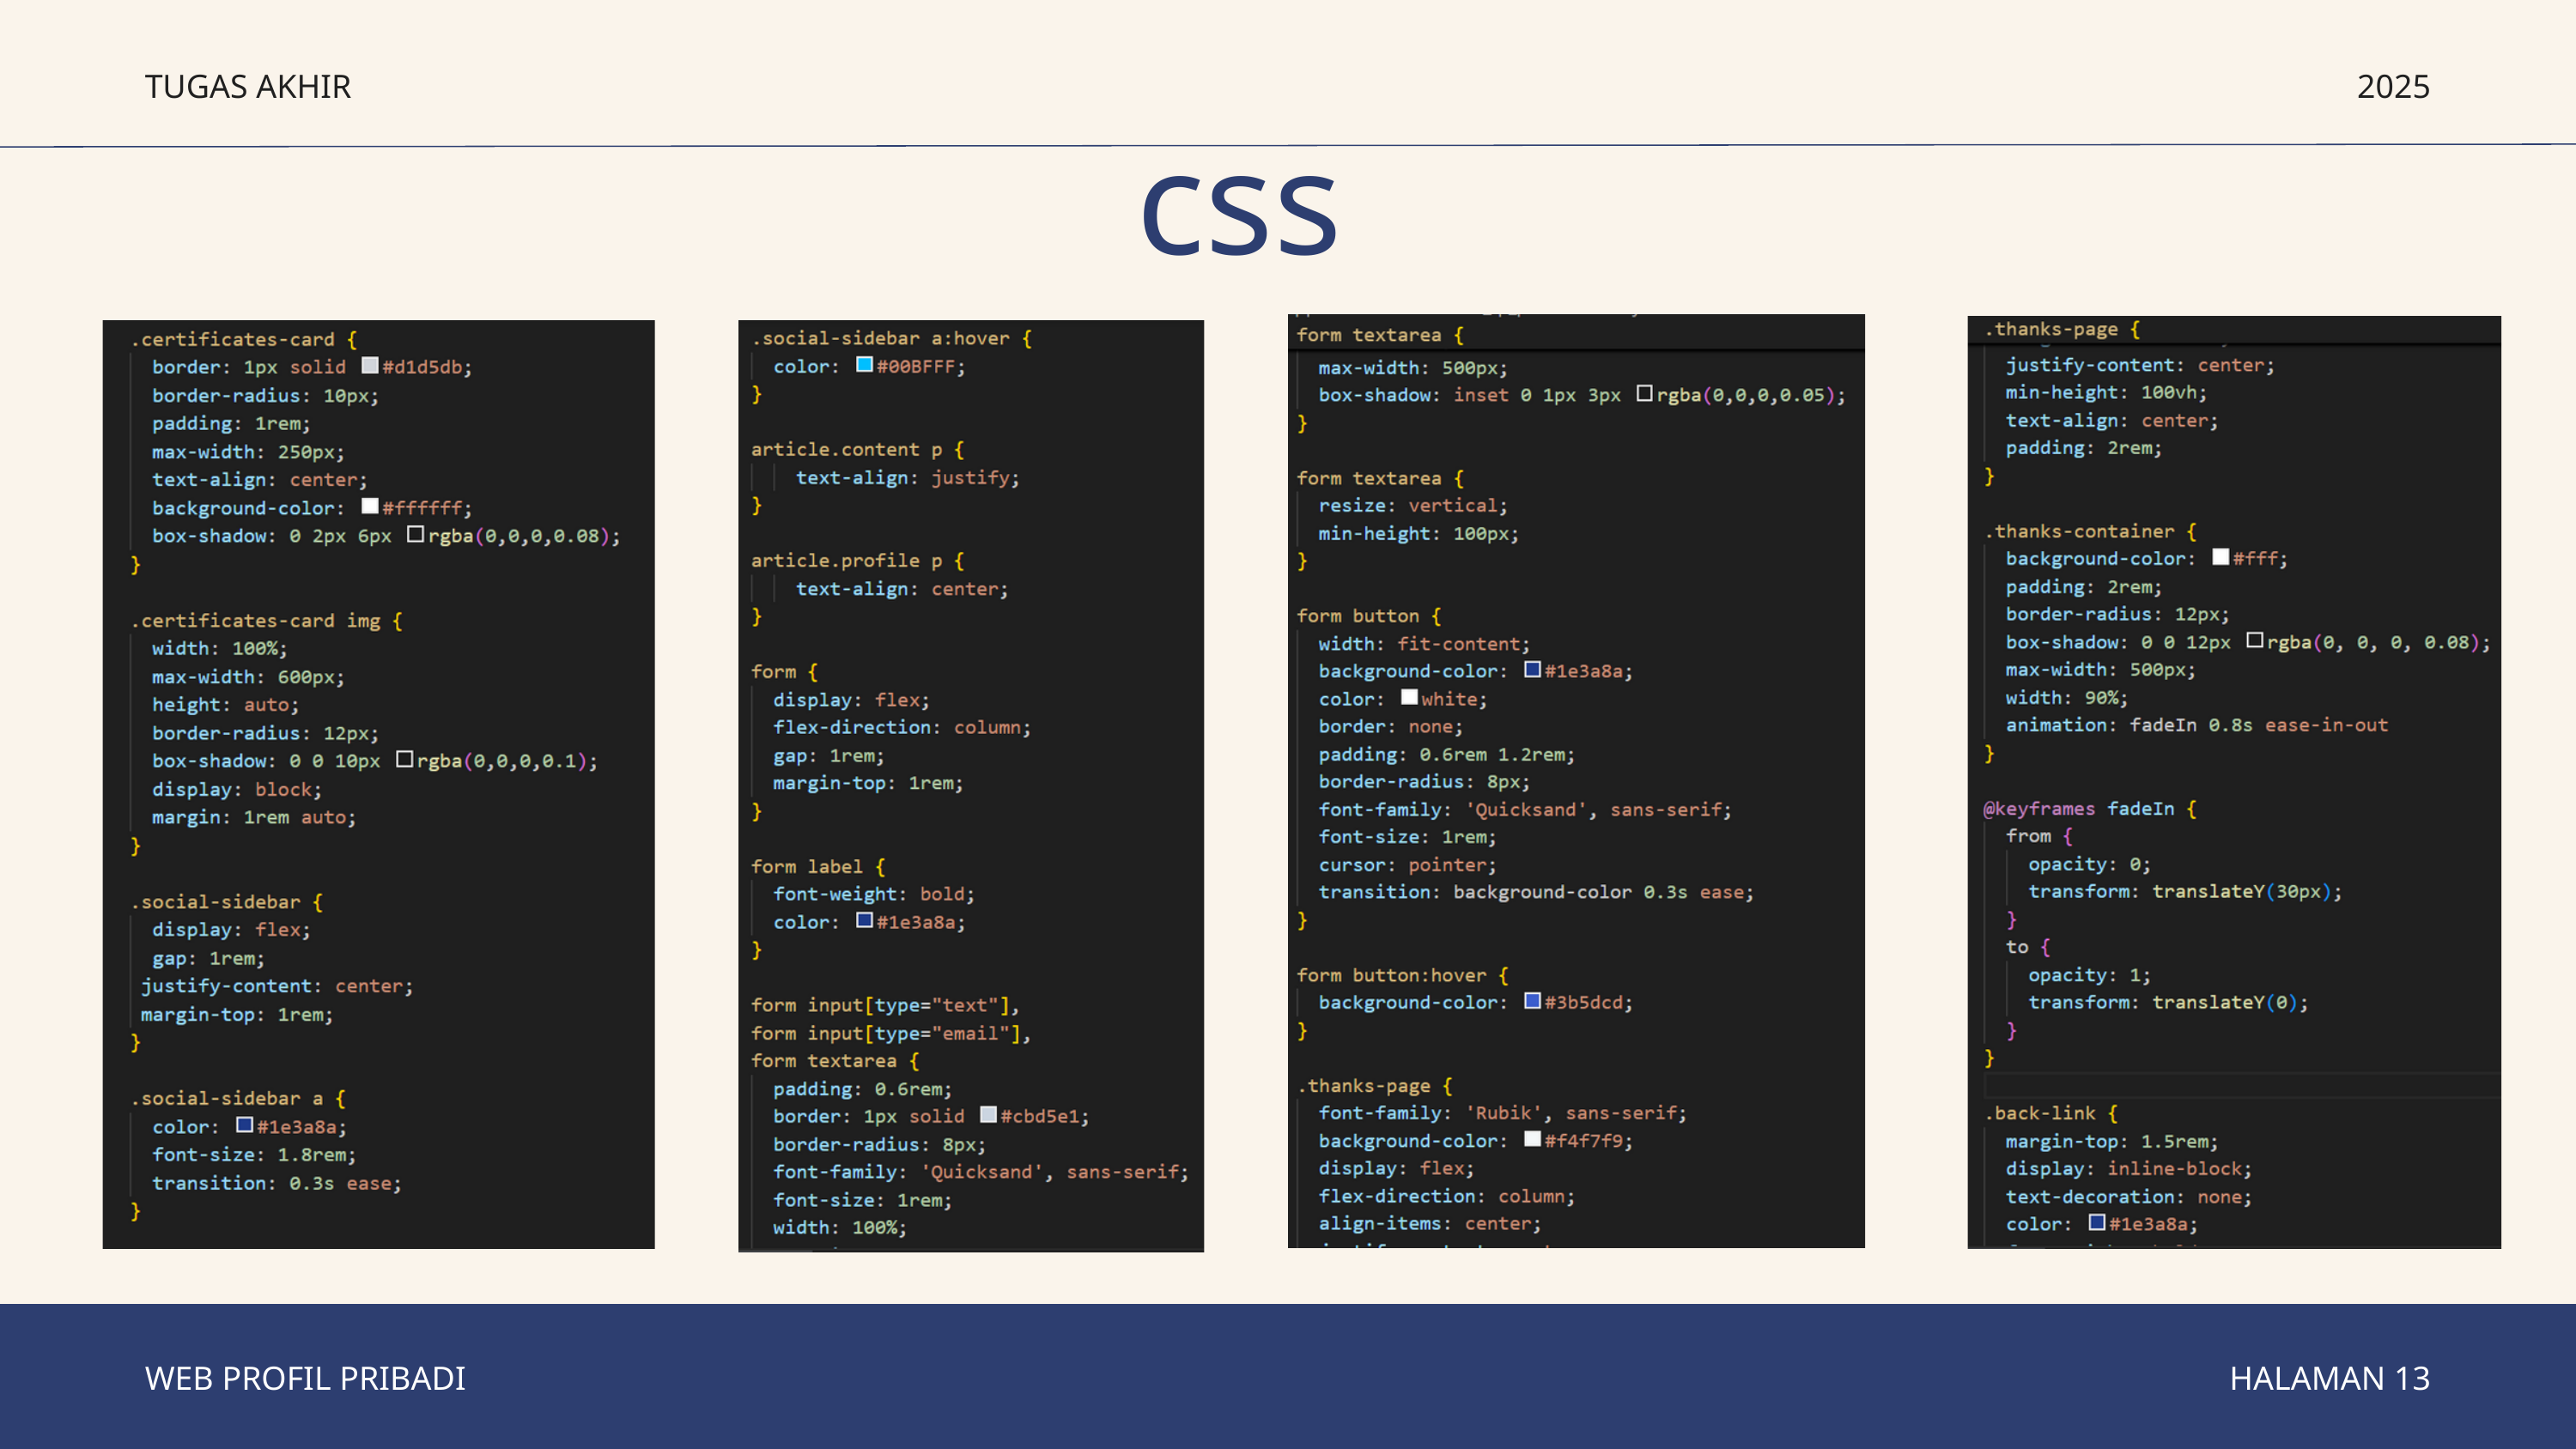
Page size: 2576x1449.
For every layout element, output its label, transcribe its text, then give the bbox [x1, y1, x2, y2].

text_box [738, 320, 1205, 1252]
text_box css [1136, 111, 2576, 283]
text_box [0, 1303, 2576, 1449]
text_box [102, 320, 655, 1249]
text_box [1287, 314, 1866, 1249]
text_box [1967, 316, 2502, 1249]
text_box 2025 [1770, 59, 2432, 106]
text_box TUGAS AKHIR [144, 59, 805, 106]
